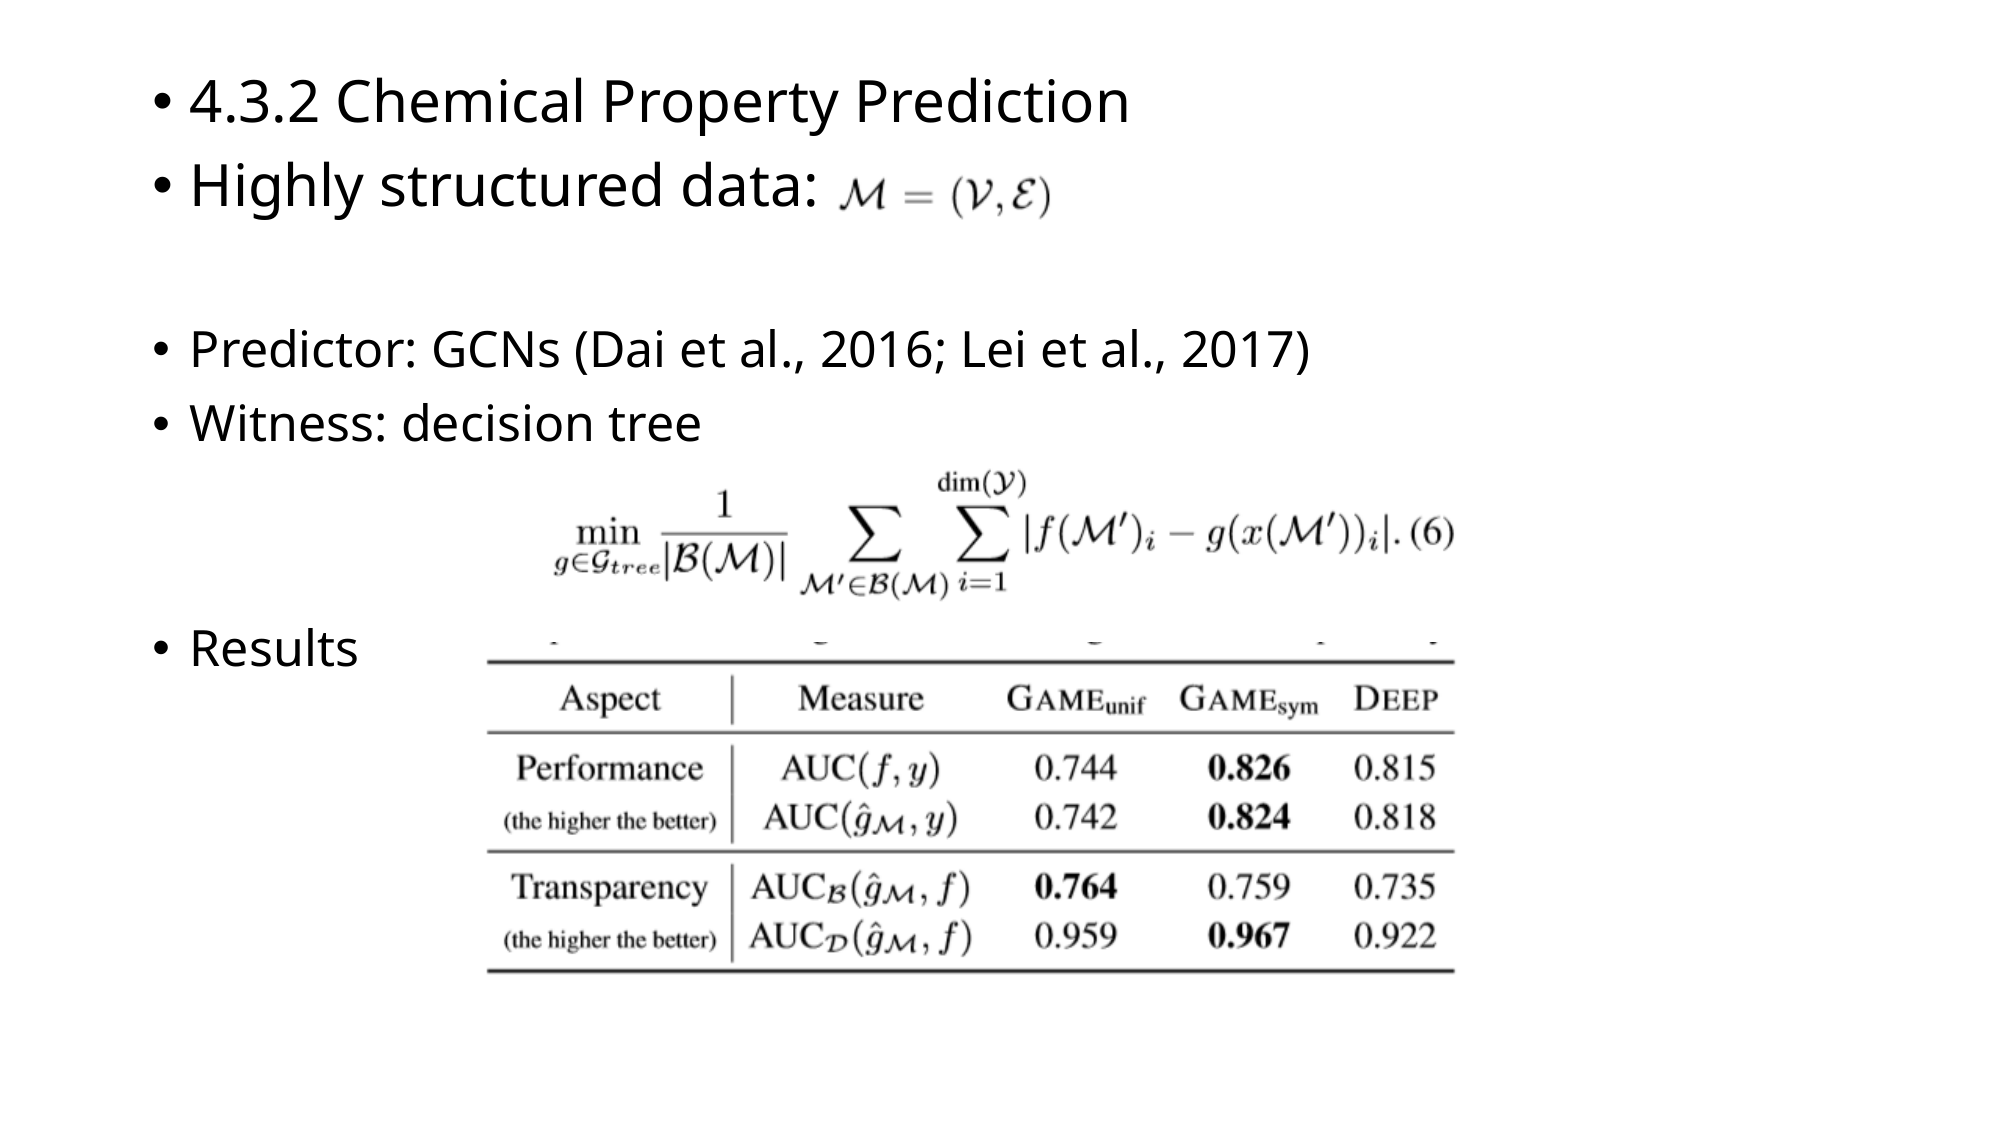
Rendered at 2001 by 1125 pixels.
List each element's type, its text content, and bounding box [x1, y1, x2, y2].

picture [537, 466, 1463, 612]
picture [470, 642, 1463, 998]
picture [836, 169, 1059, 226]
list 4.3.2 Chemical Property Prediction Highly structured data: Predictor: GCNs (Dai et al., 2016; Lei et al., 2017) Witness: decision tree Results [137, 64, 1863, 1014]
